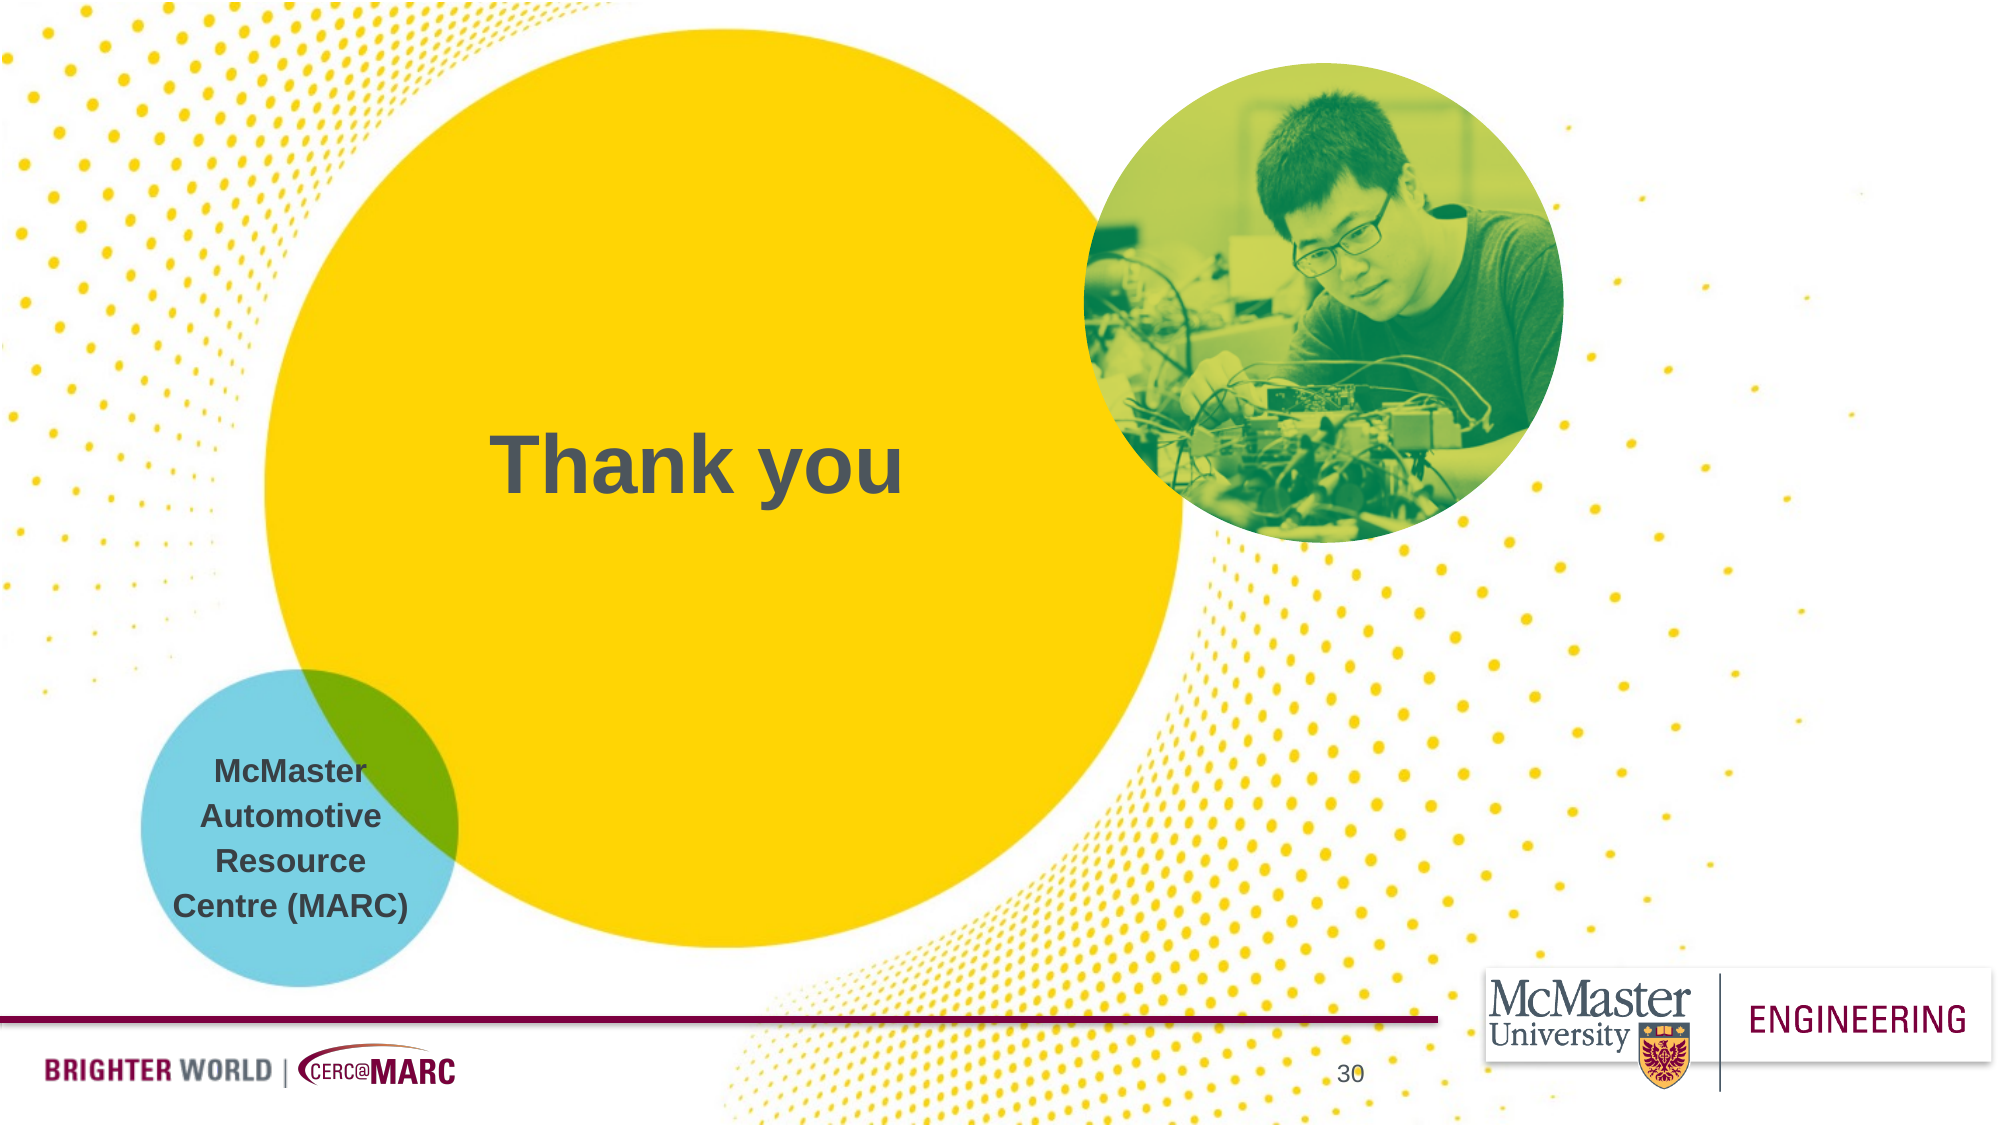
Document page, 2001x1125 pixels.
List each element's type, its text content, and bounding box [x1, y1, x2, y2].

picture [2, 2, 1965, 1125]
list McMaster Automotive Resource Centre (MARC) [140, 722, 439, 946]
title Thank you [474, 80, 1187, 518]
text_box 30 [1260, 1041, 1365, 1101]
